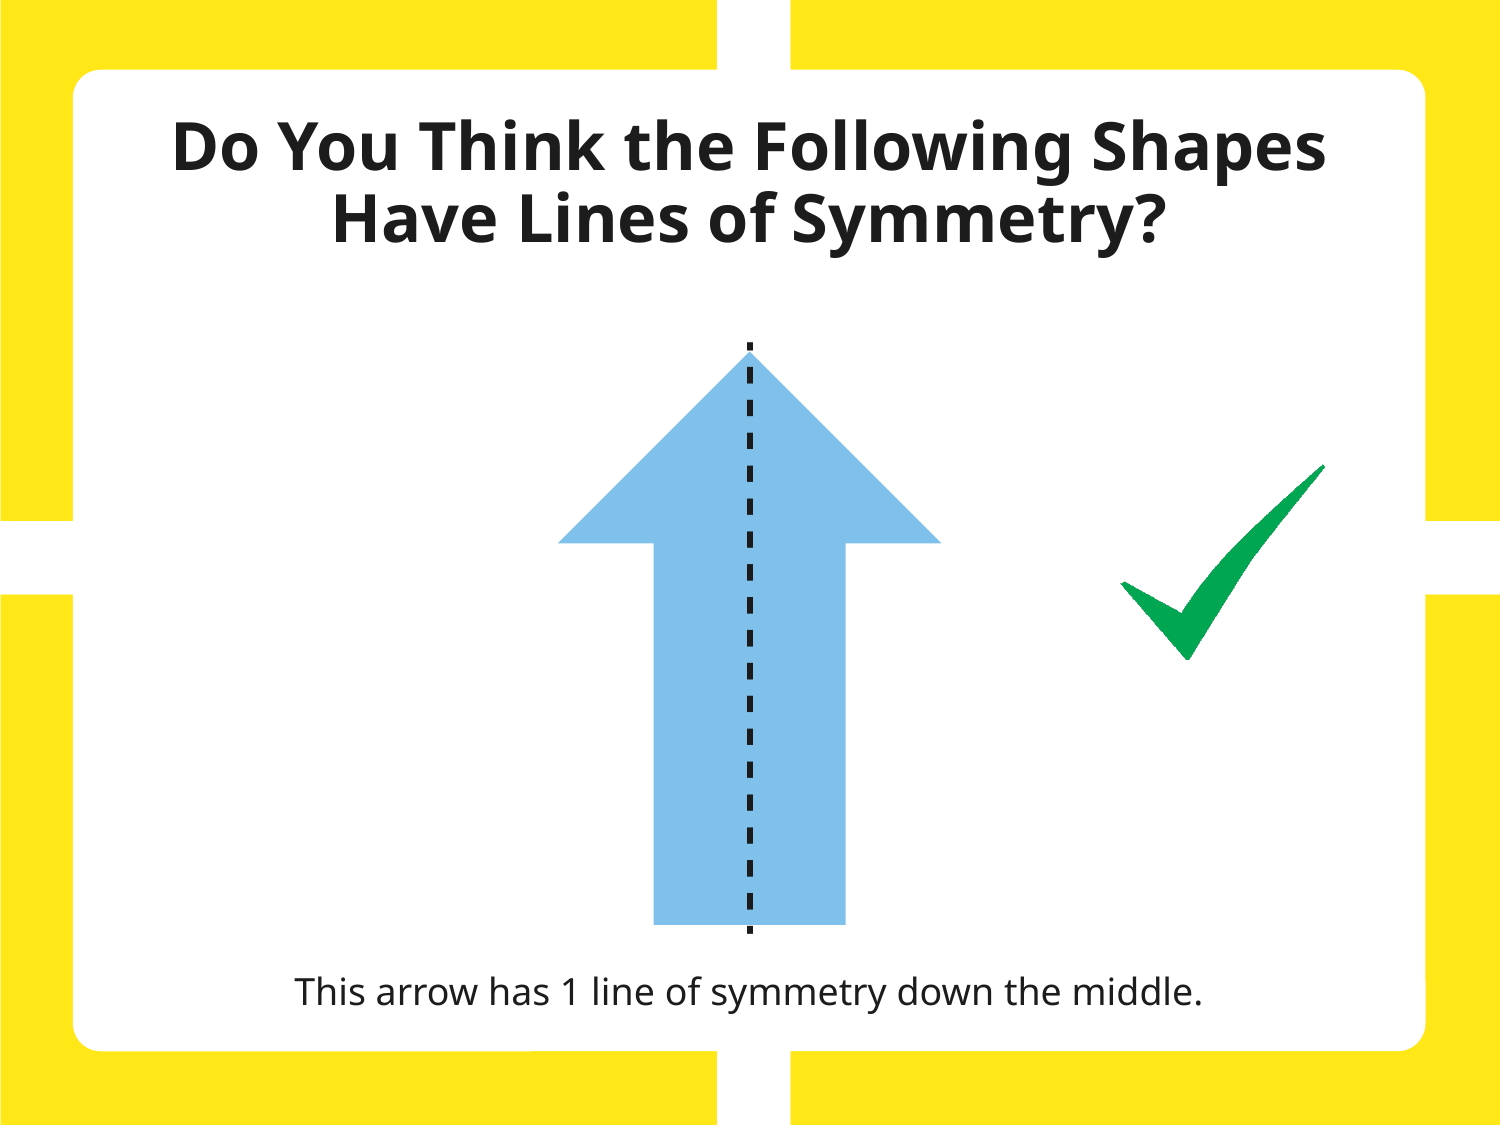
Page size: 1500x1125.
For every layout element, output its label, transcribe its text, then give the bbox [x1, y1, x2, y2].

picture [0, 0, 1500, 1125]
text_box [753, 353, 945, 926]
text_box [555, 352, 747, 926]
text_box This arrow has 1 line of symmetry down the middle. [151, 960, 1348, 1021]
title Do You Think the Following Shapes Have Lines of Symmetry? [73, 101, 1426, 269]
